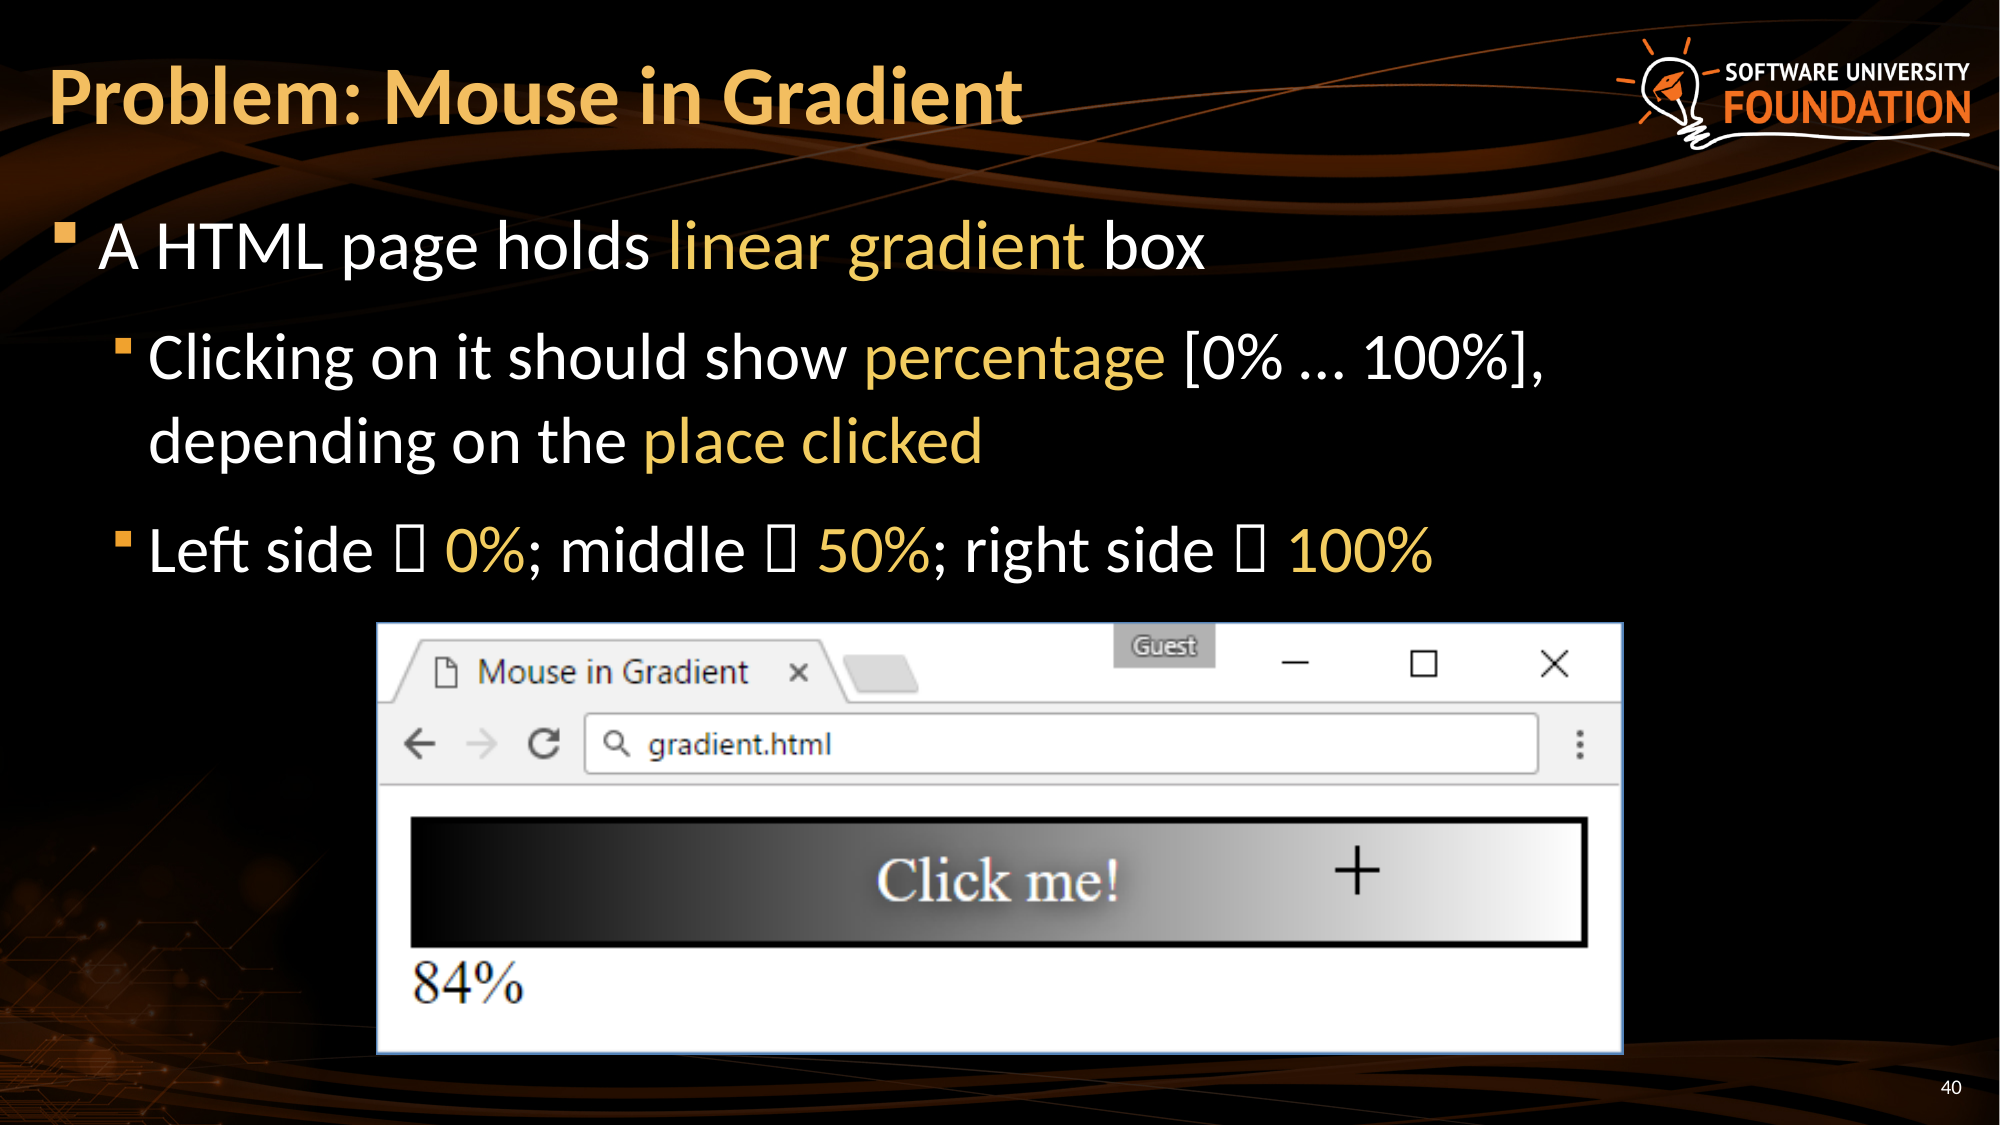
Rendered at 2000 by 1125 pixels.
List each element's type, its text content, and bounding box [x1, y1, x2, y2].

picture [0, 0, 2000, 1125]
list A HTML page holds linear gradient box Clicking on it should show percentage [0% … 100%], depending on the place clicked Left side  0%; middle  50%; right side  100% [31, 188, 1968, 1103]
title Problem: Mouse in Gradient [30, 6, 1602, 189]
